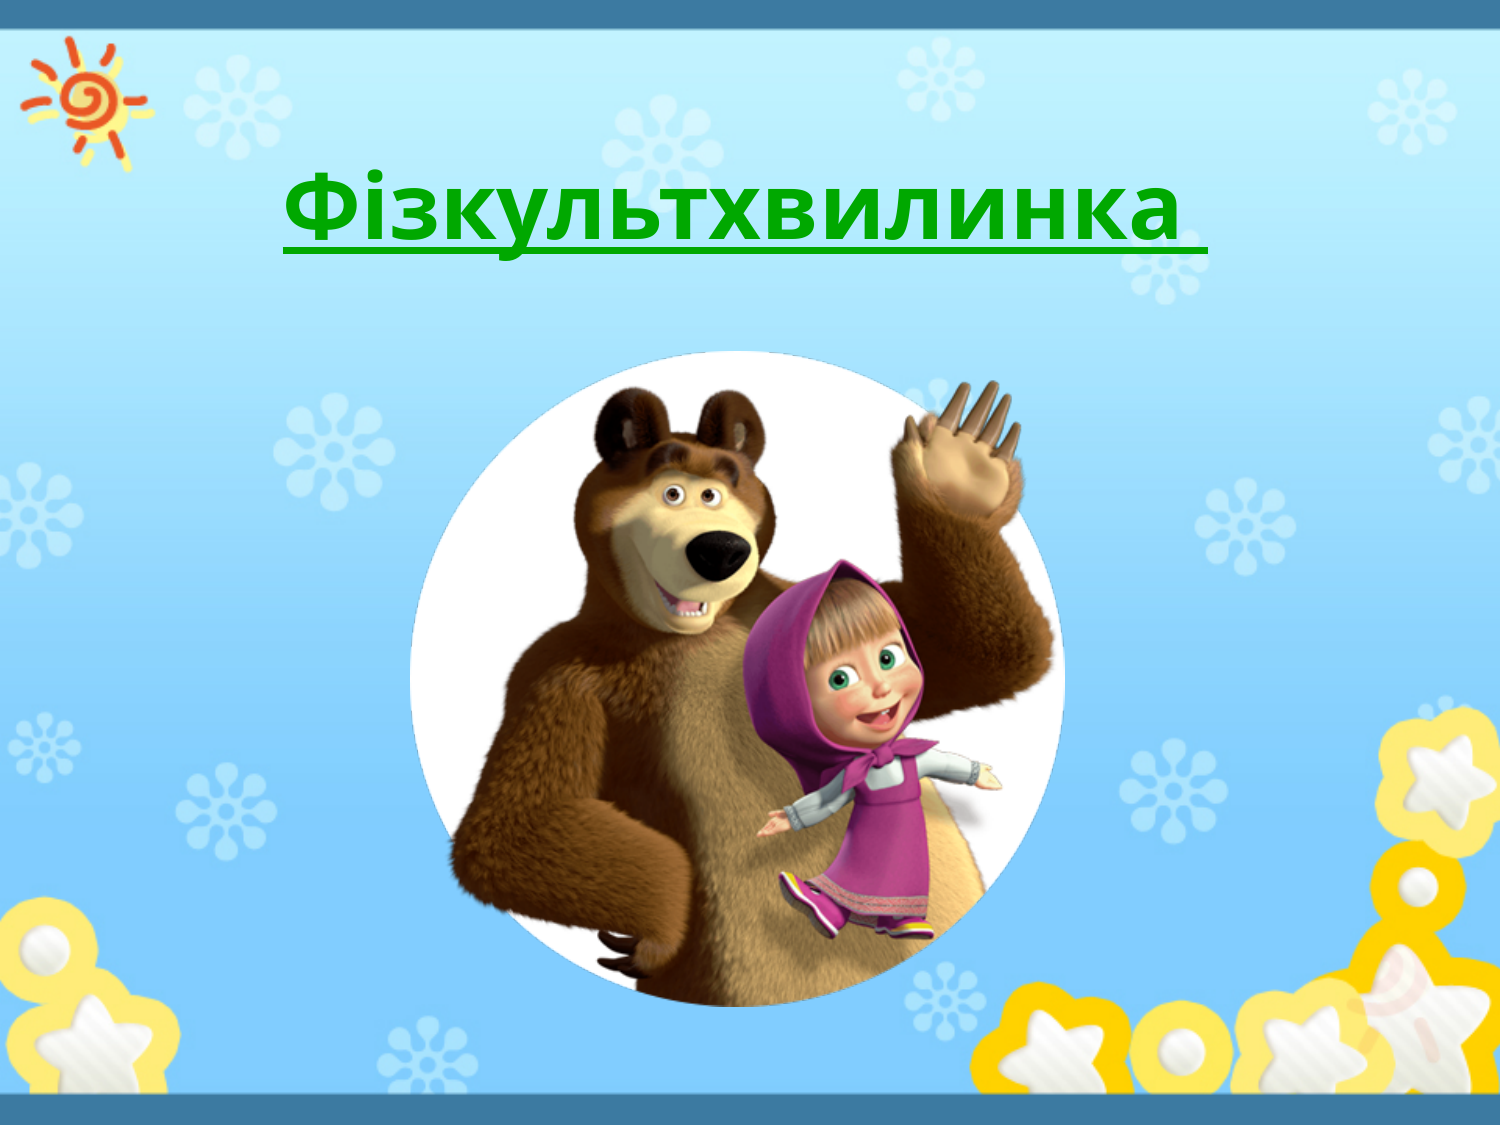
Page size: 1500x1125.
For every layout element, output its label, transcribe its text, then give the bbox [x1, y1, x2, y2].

title Фізкультхвилинка [70, 117, 1421, 305]
picture [0, 0, 1500, 1125]
